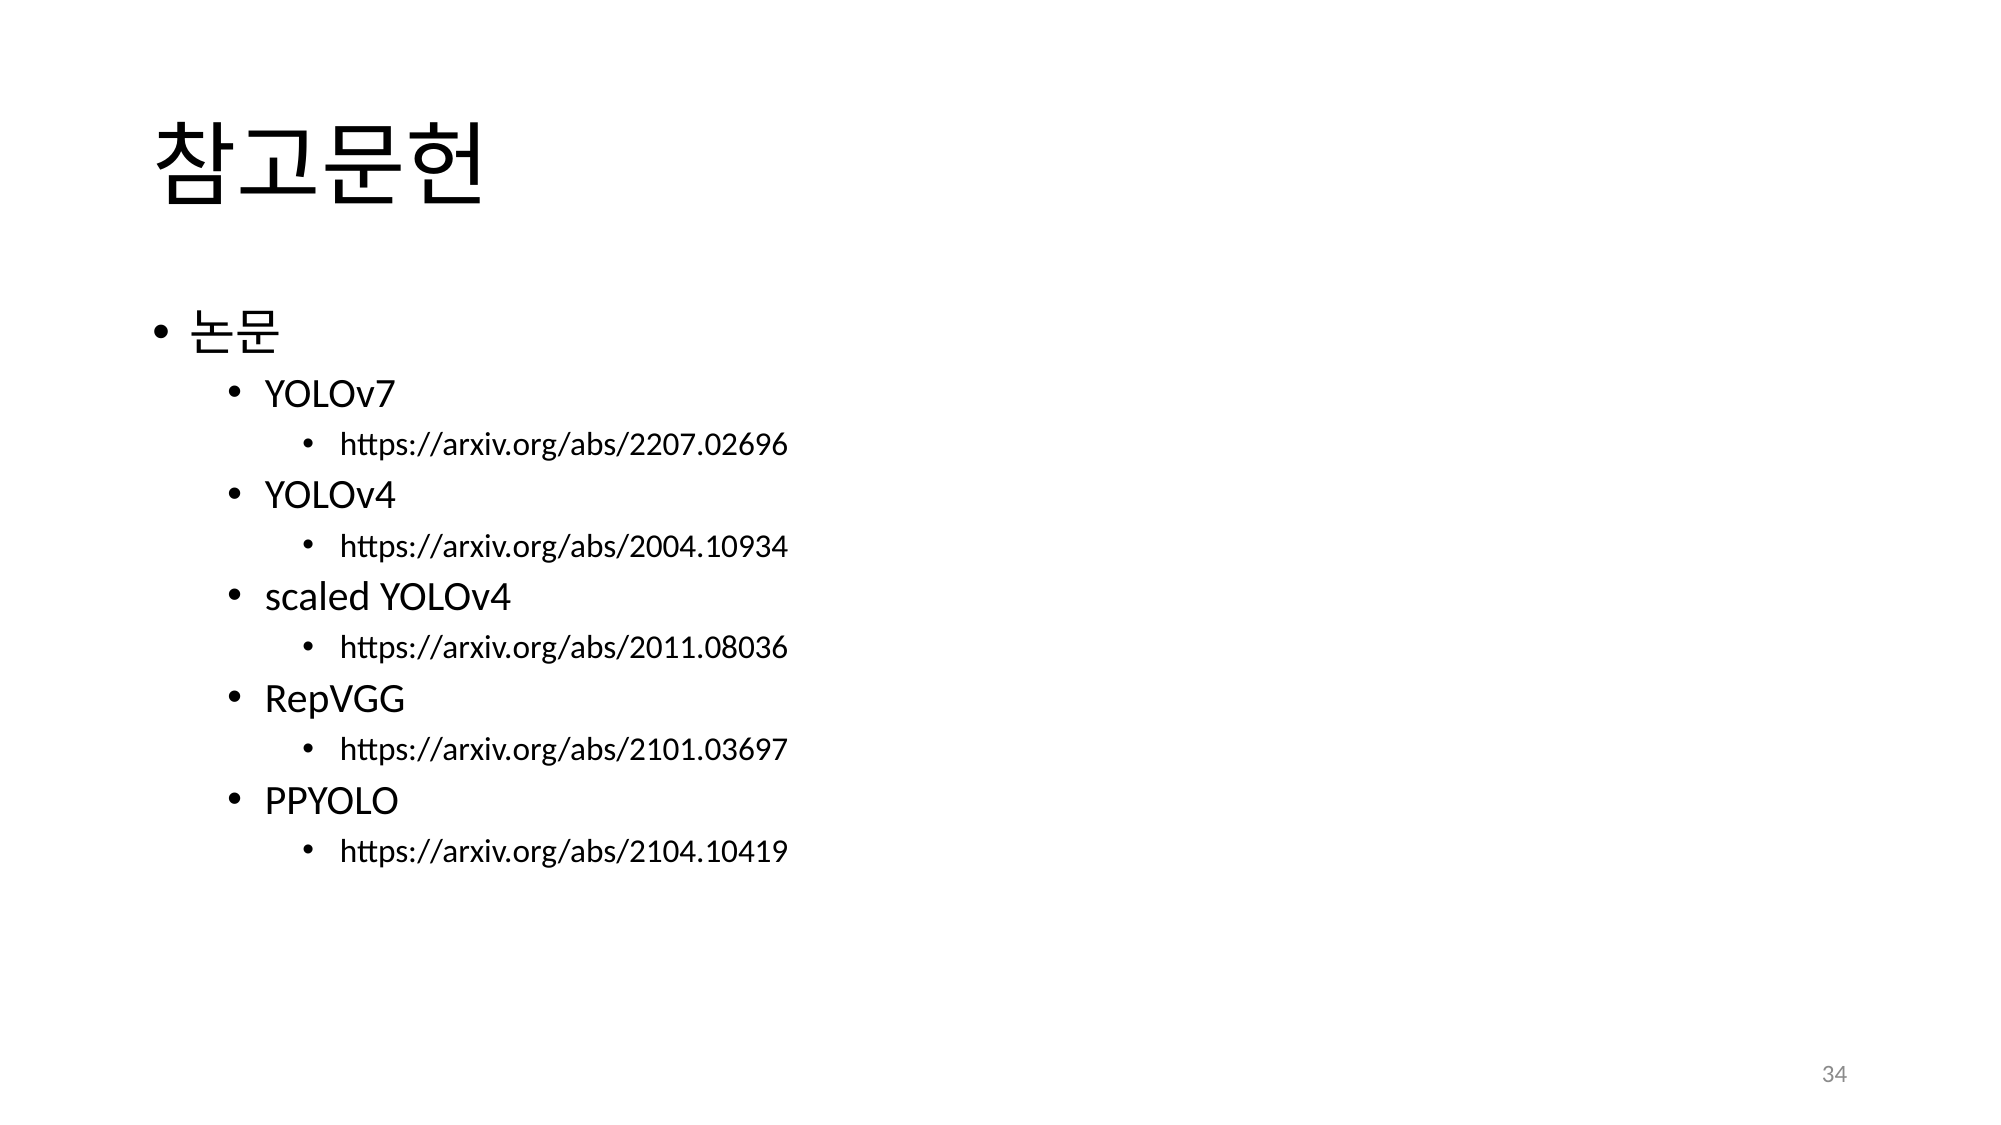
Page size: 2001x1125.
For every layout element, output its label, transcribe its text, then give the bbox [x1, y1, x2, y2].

list 논문 YOLOv7 https://arxiv.org/abs/2207.02696 YOLOv4 https://arxiv.org/abs/2004.10934 scaled YOLOv4 https://arxiv.org/abs/2011.08036 RepVGG https://arxiv.org/abs/2101.03697 PPYOLO https://arxiv.org/abs/2104.10419 [137, 299, 1863, 1066]
title 참고문헌 [137, 59, 1863, 278]
slide_number 34 [1412, 1066, 1863, 1103]
